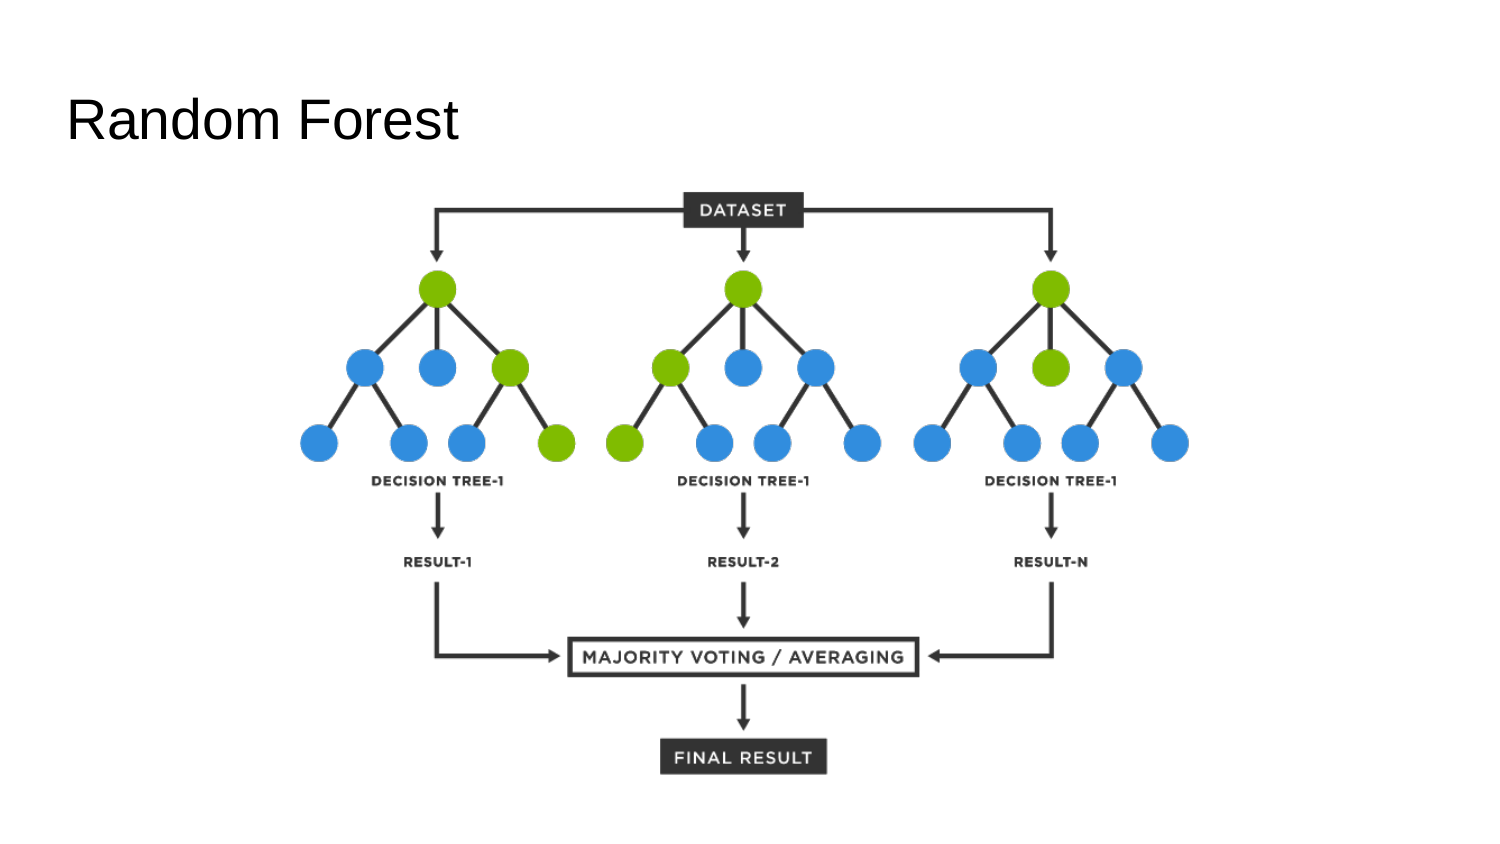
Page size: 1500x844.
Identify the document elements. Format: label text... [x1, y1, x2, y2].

picture [290, 163, 1210, 788]
title Random Forest [51, 72, 1449, 167]
